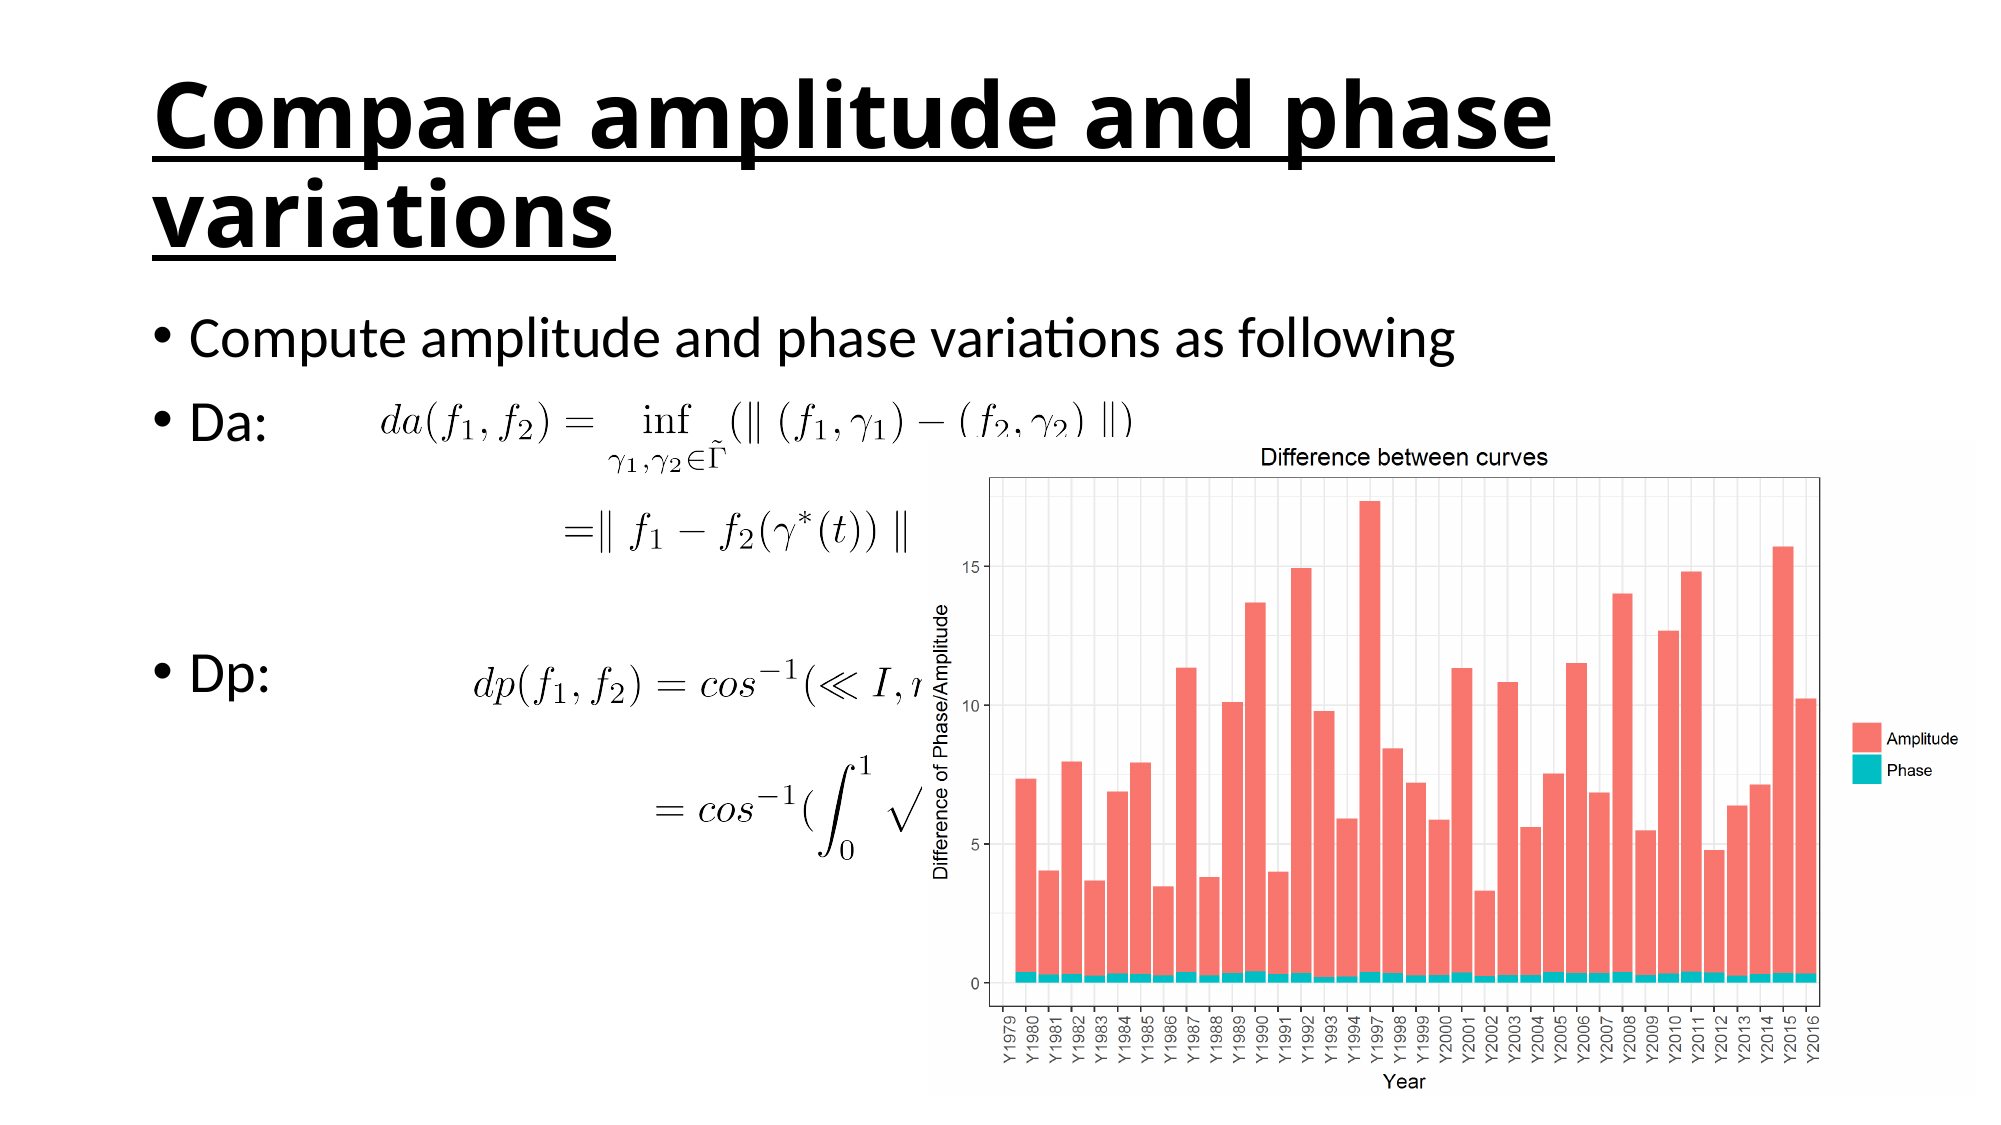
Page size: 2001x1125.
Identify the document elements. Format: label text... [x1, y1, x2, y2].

picture [381, 401, 1979, 1098]
picture [565, 510, 906, 553]
list Compute amplitude and phase variations as following Da: Dp: [137, 299, 1863, 1014]
title Compare amplitude and phase variations [137, 59, 1863, 278]
